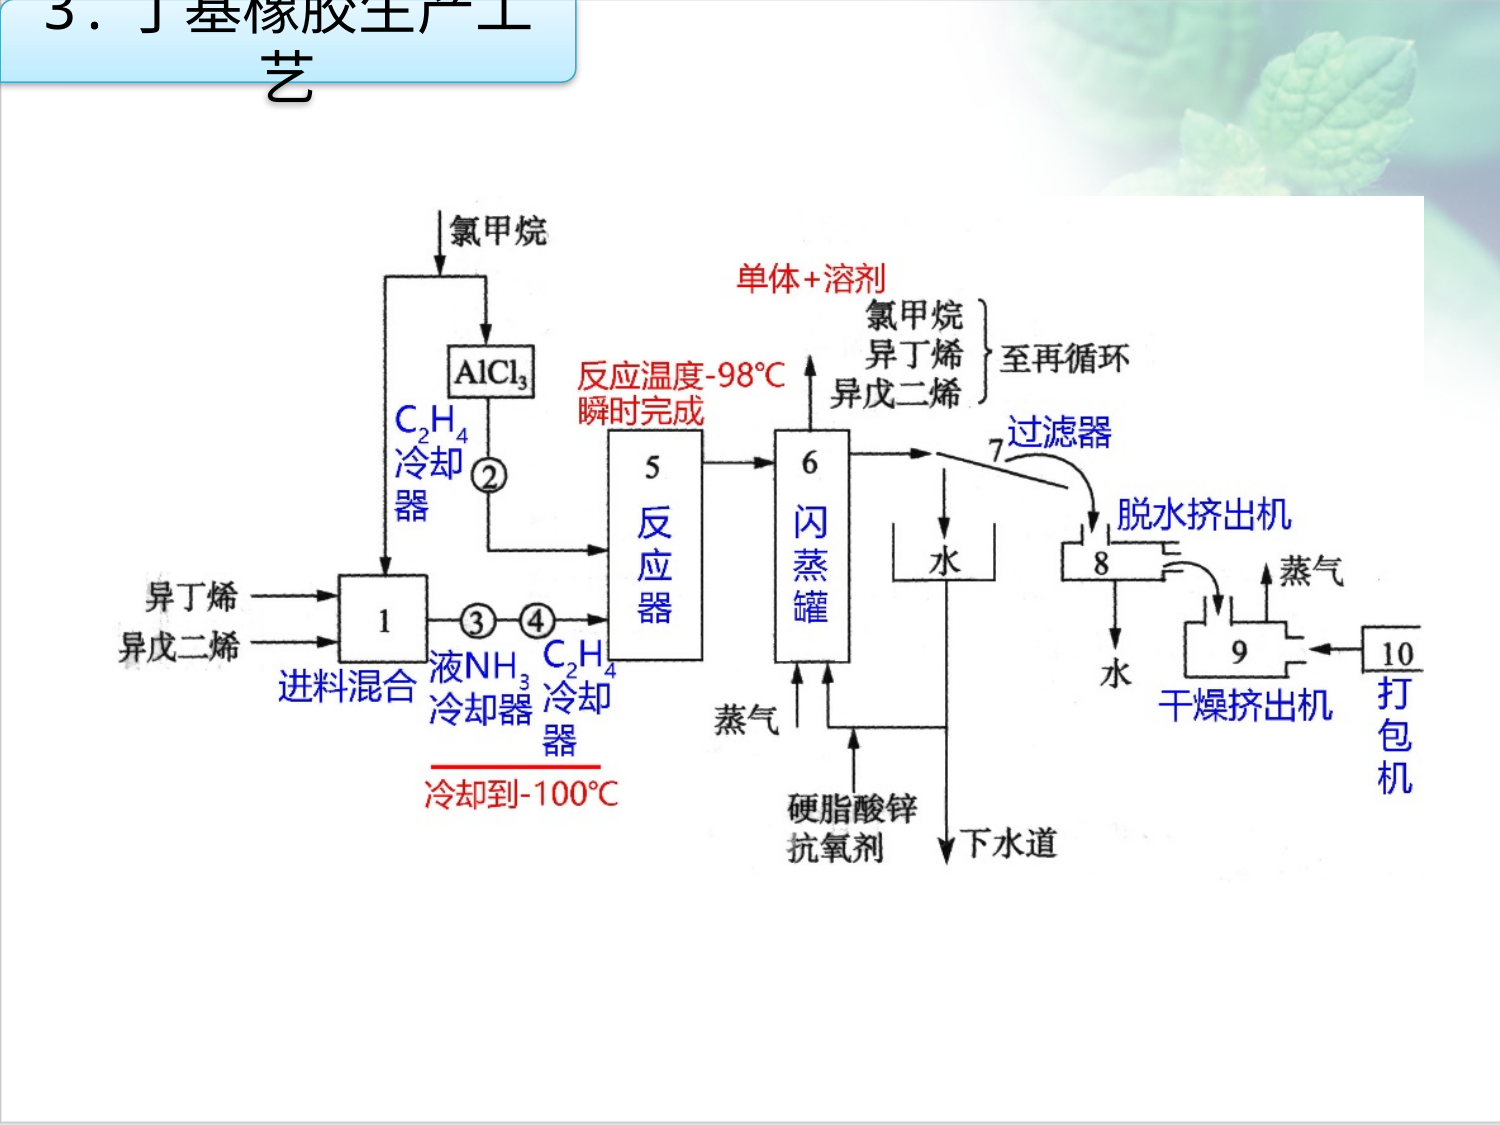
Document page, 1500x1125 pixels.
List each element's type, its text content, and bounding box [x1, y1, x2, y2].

picture [0, 0, 1500, 1125]
text_box 3.丁基橡胶生产工艺 [0, 0, 577, 83]
